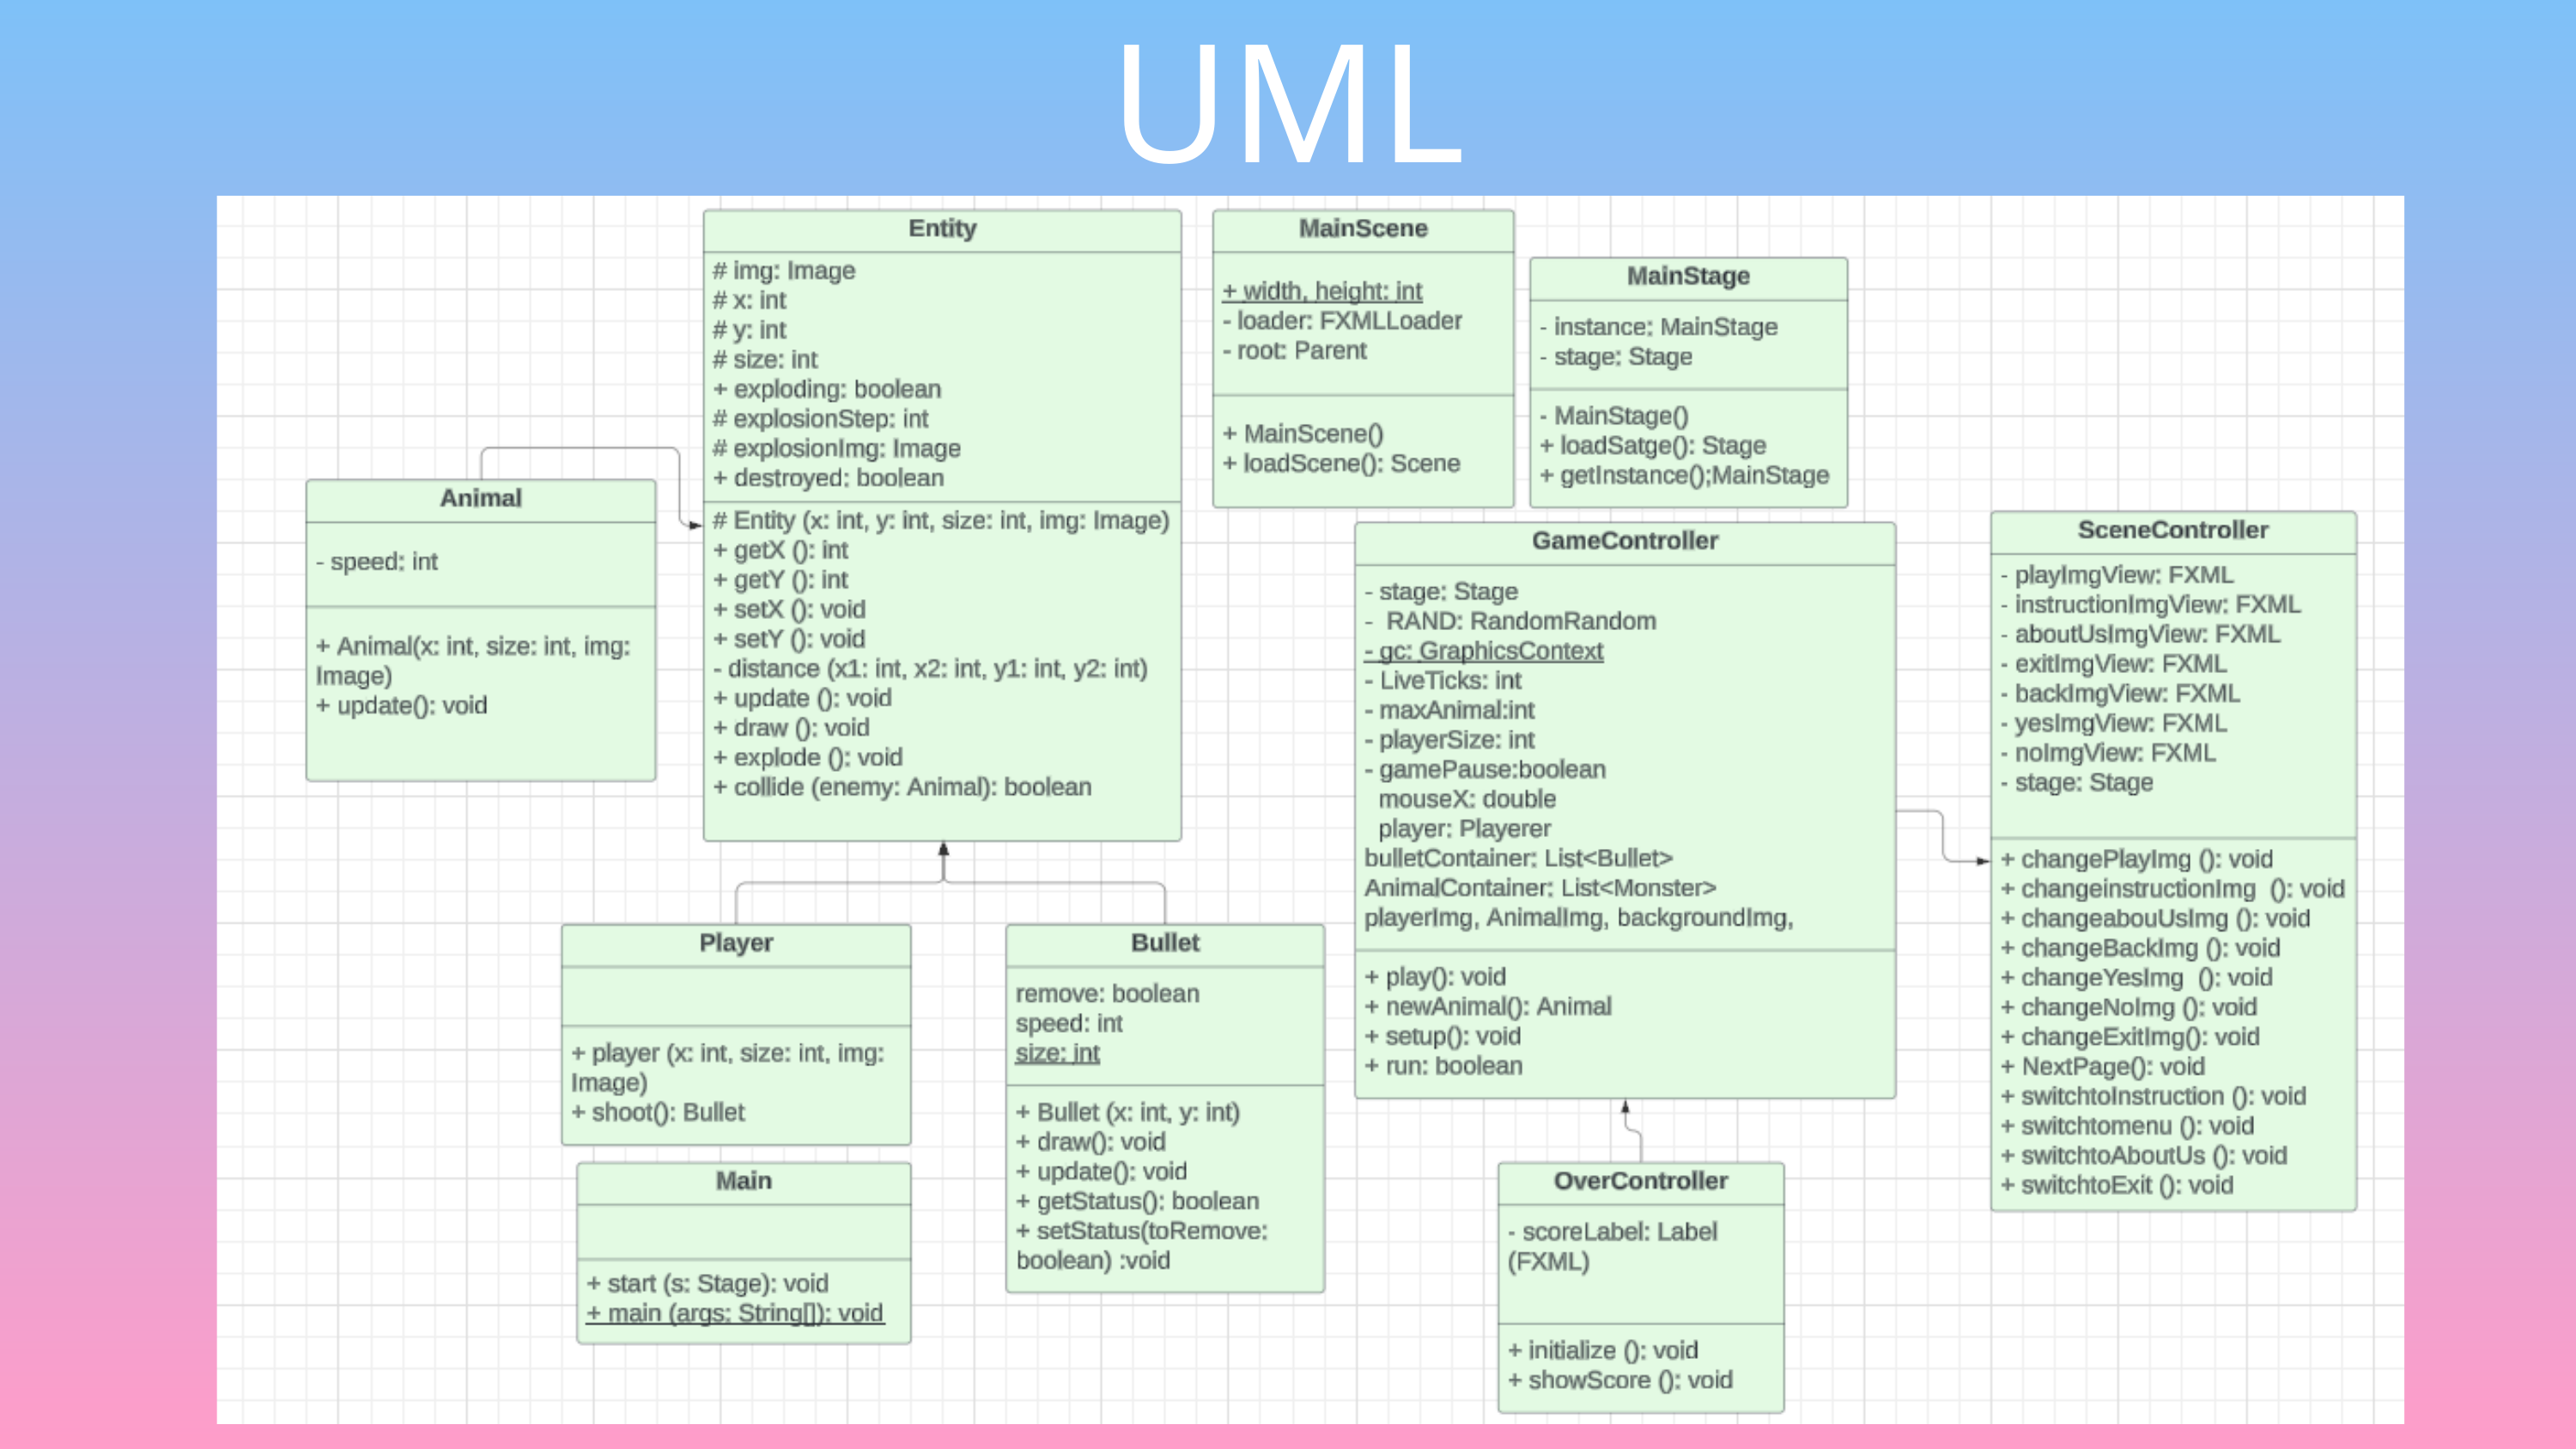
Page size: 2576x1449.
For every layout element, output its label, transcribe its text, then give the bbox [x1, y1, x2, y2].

text_box UML [612, 0, 1964, 196]
text_box [216, 196, 2405, 1424]
